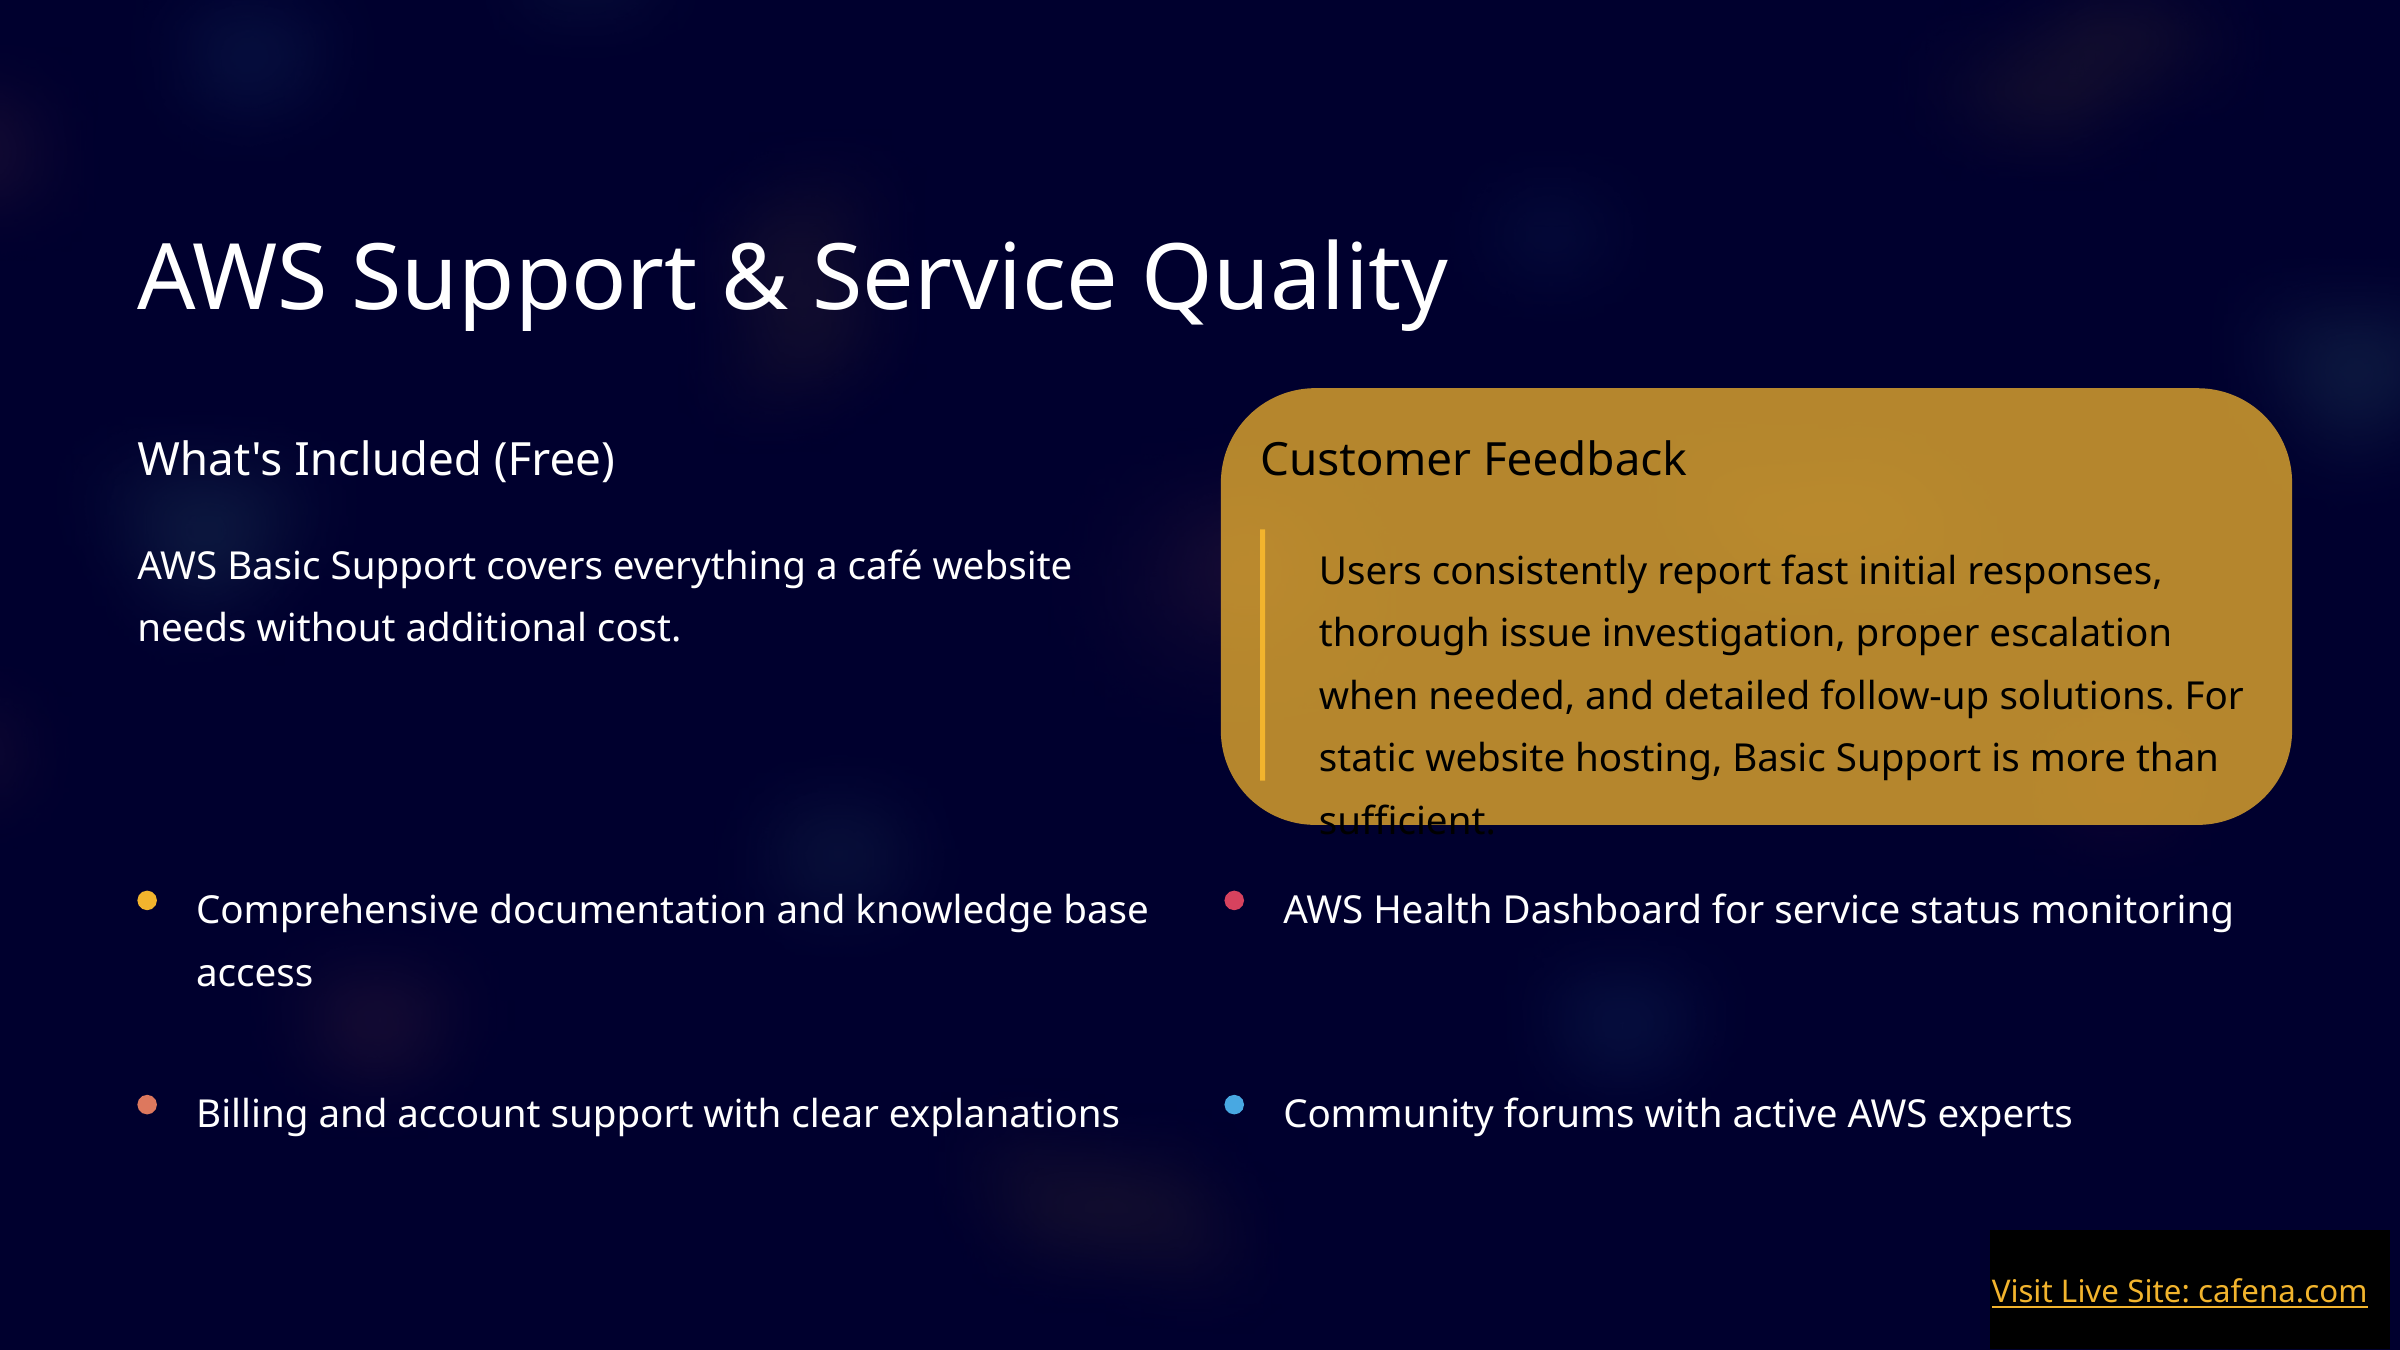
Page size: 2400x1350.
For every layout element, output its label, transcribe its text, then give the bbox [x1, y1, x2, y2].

text_box Community forums with active AWS experts [1283, 1073, 2263, 1136]
text_box [1224, 890, 1245, 911]
text_box Users consistently report fast initial responses, thorough issue investigation, proper escalation when needed, and detailed follow-up solutions. For static website hosting, Basic Support is more than sufficient. [1318, 529, 2253, 781]
text_box What's Included (Free) [137, 427, 619, 486]
text_box [1224, 1094, 1245, 1115]
text_box [1220, 388, 2293, 825]
text_box Customer Feedback [1260, 427, 1723, 486]
text_box [137, 890, 157, 911]
text_box Billing and account support with clear explanations [196, 1073, 1176, 1136]
text_box AWS Basic Support covers everything a café website needs without additional cost. [137, 524, 1152, 651]
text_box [1142, 1231, 2390, 1348]
text_box AWS Support & Service Quality [137, 213, 1478, 330]
text_box AWS Health Dashboard for service status monitoring [1283, 868, 2263, 932]
text_box [1260, 529, 1266, 781]
text_box Comprehensive documentation and knowledge base access [196, 868, 1176, 995]
text_box [137, 1094, 157, 1115]
